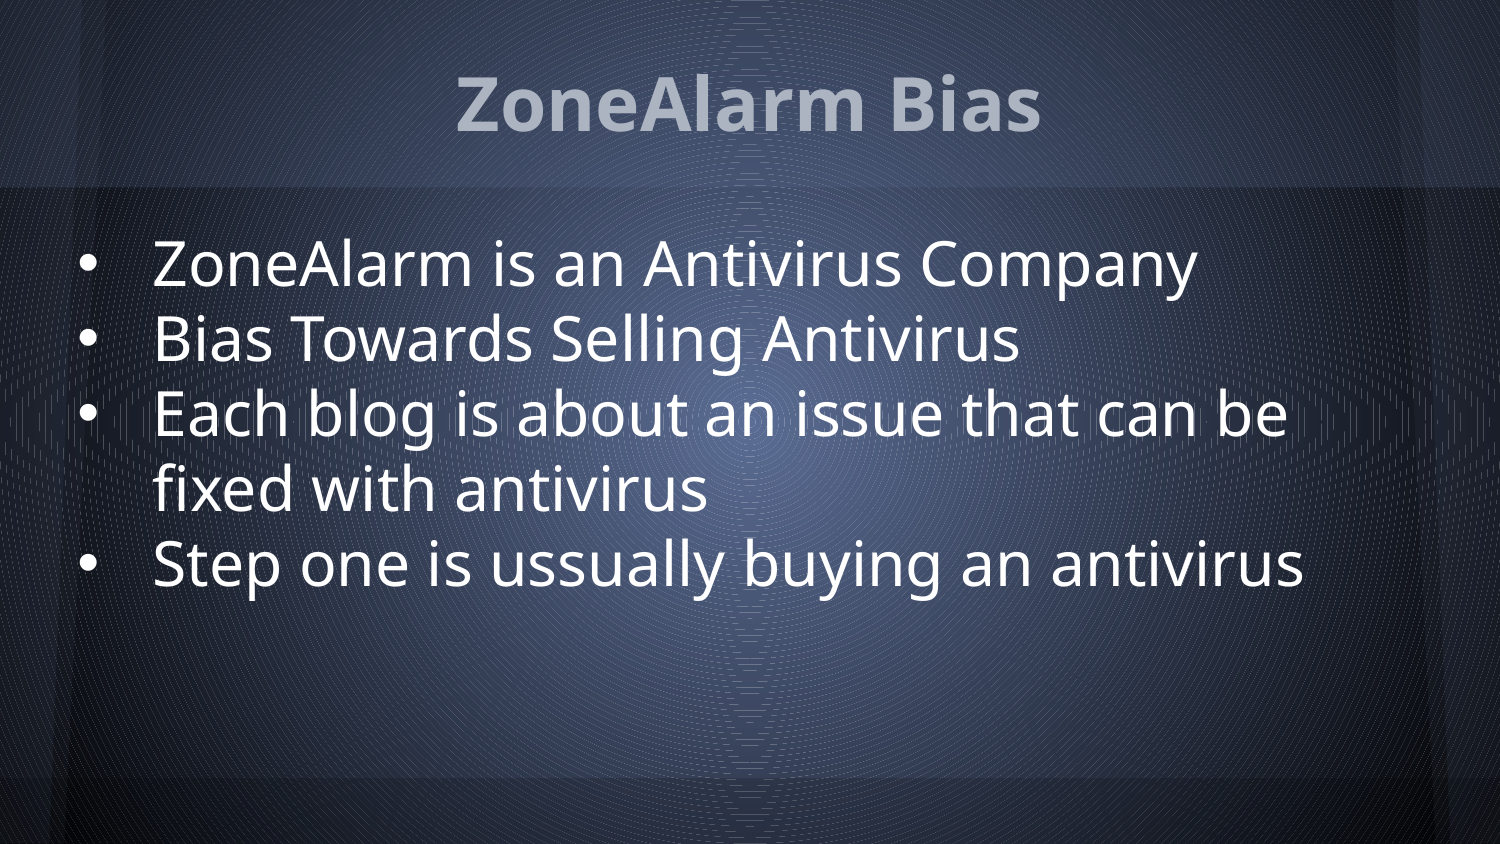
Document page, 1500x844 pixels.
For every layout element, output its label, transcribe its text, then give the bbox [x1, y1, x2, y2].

list ZoneAlarm is an Antivirus Company Bias Towards Selling Antivirus Each blog is about an issue that can be fixed with antivirus Step one is ussually buying an antivirus [62, 209, 1413, 821]
title ZoneAlarm Bias [75, 21, 1425, 162]
